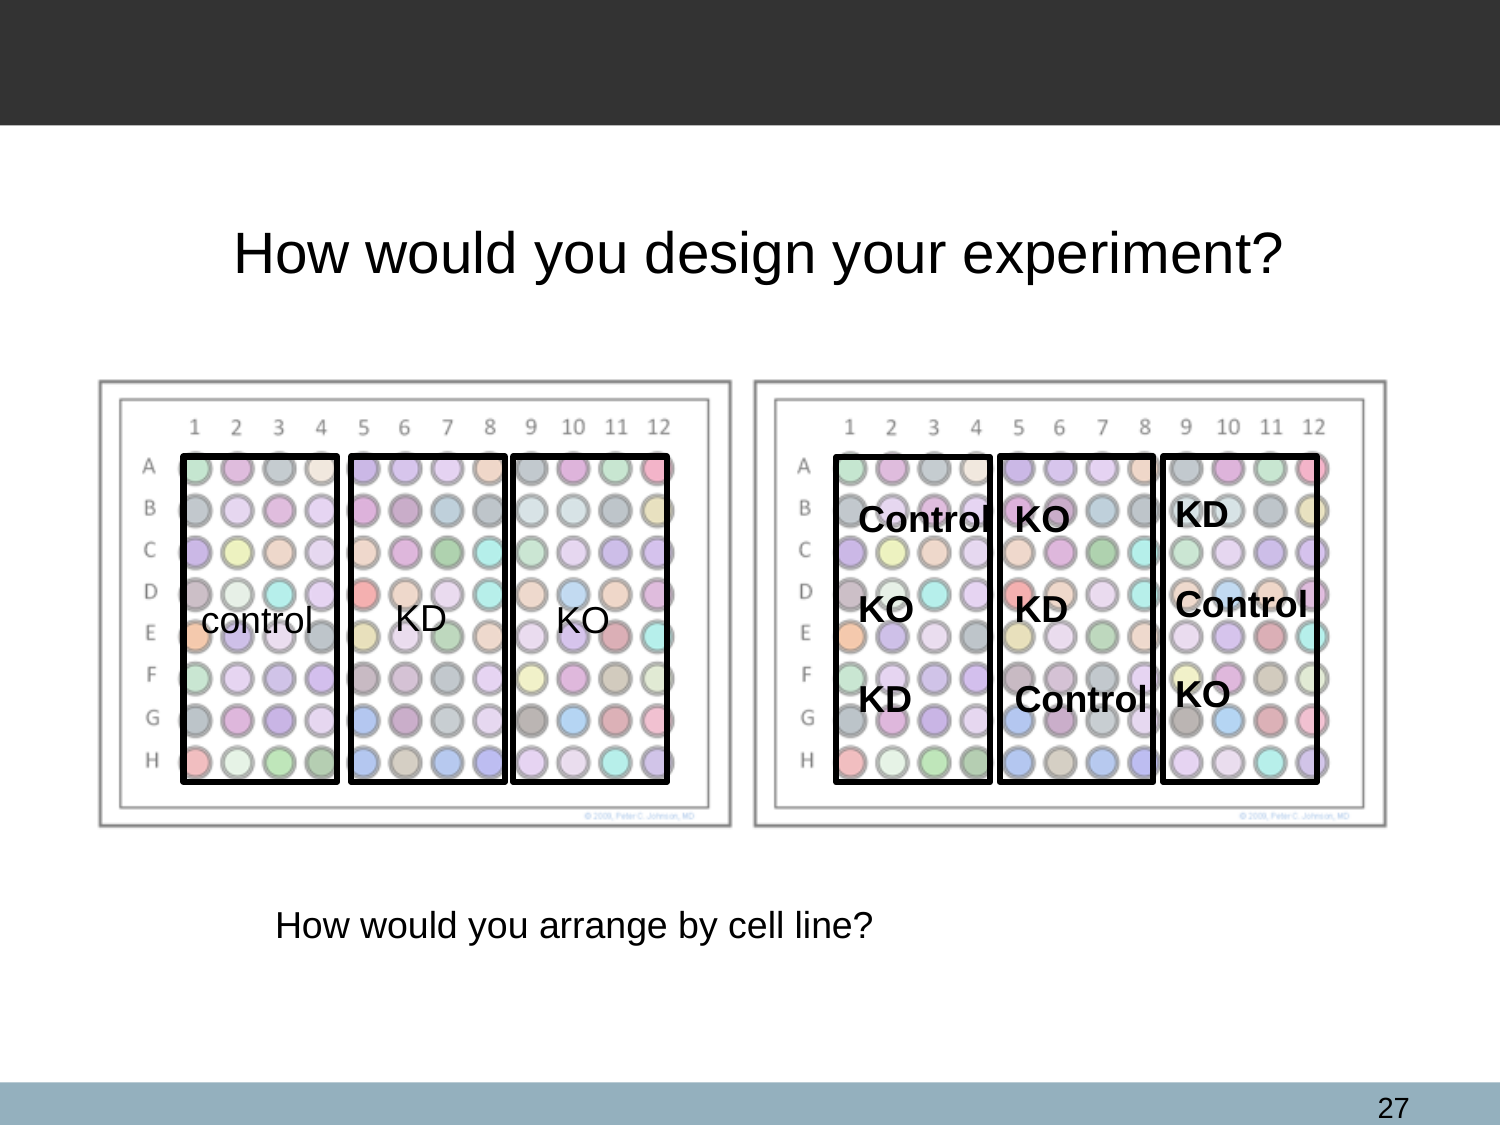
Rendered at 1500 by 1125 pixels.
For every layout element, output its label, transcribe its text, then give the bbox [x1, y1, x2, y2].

text_box How would you design your experiment? [218, 208, 1365, 293]
text_box How would you arrange by cell line? [260, 893, 1261, 953]
slide_number 27 [1328, 1082, 1425, 1118]
picture [83, 365, 1402, 843]
